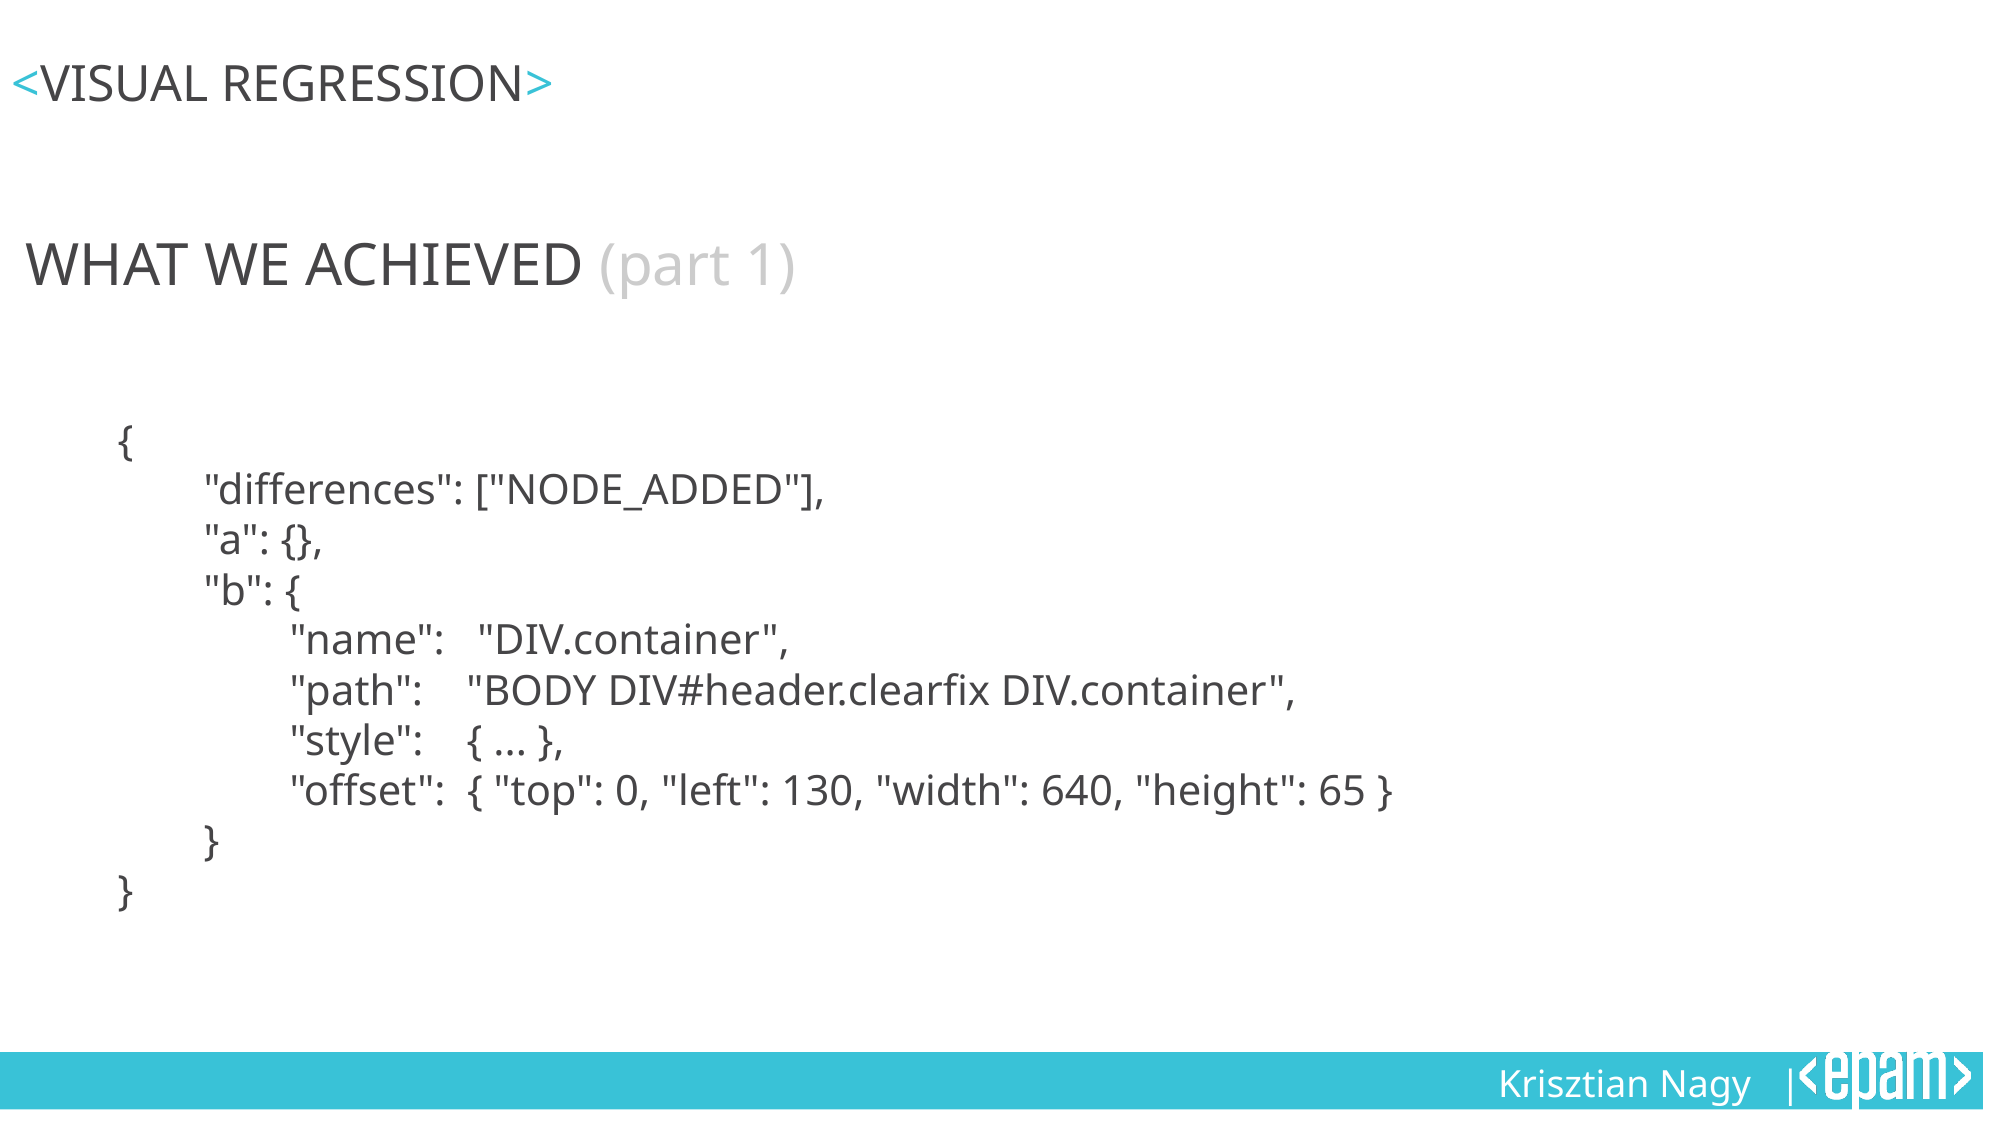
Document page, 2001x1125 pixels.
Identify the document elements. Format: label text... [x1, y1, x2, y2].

text_box Krisztian Nagy | [1483, 1052, 1786, 1112]
text_box { "differences": ["NODE_ADDED"], "a": {}, "b": { "name": "DIV.container", "path": "BODY DIV#header.clearfix DIV.container", "style": { ... }, "offset": { "top": 0, "left": 130, "width": 640, "height": 65 } } } [102, 405, 1409, 921]
text_box <VISUAL REGRESSION> [0, 44, 569, 119]
text_box WHAT WE ACHIEVED (part 1) [10, 220, 812, 305]
picture [1786, 1044, 1984, 1118]
text_box [0, 1051, 1786, 1111]
